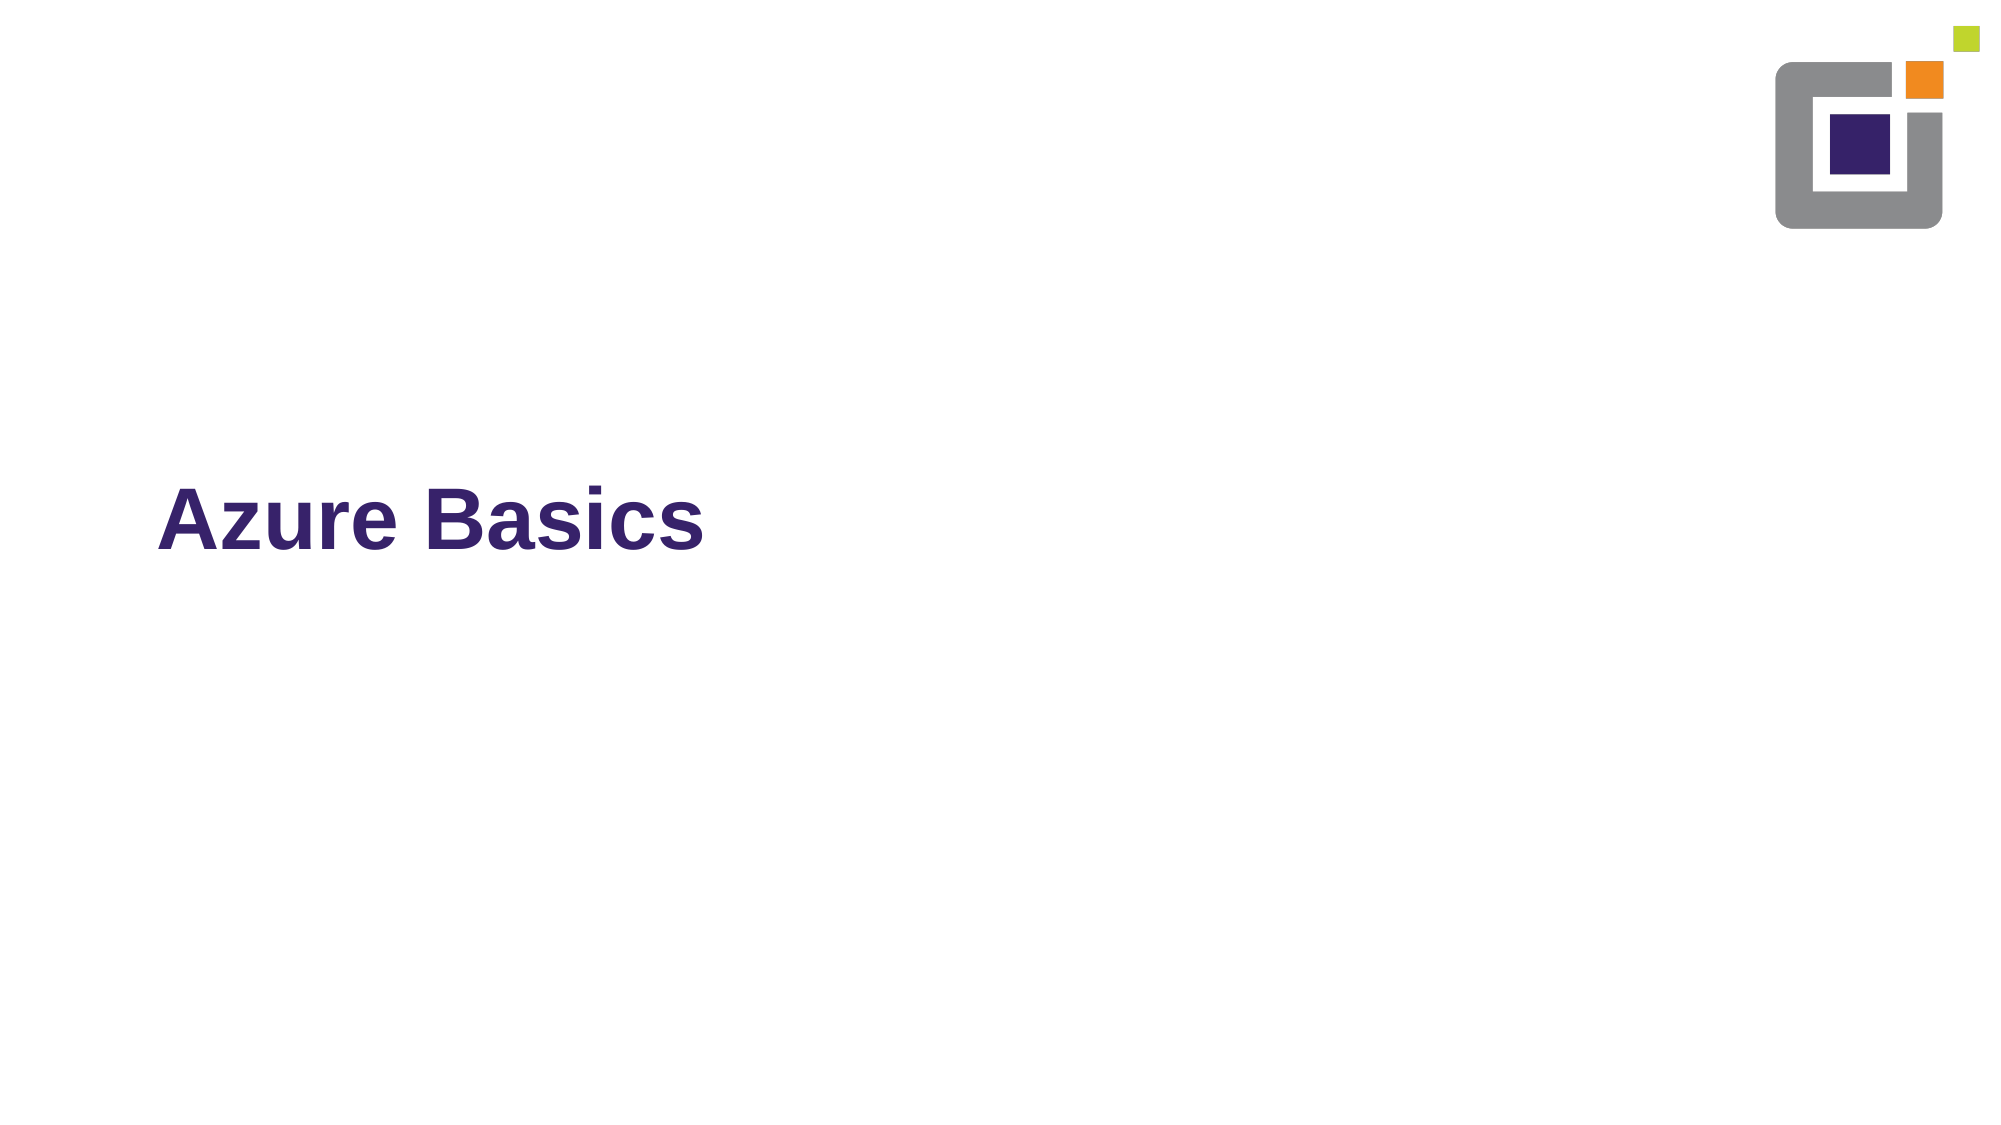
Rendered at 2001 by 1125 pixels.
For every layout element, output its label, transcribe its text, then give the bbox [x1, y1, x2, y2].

picture [1771, 21, 1985, 234]
title Azure Basics [141, 184, 1864, 576]
